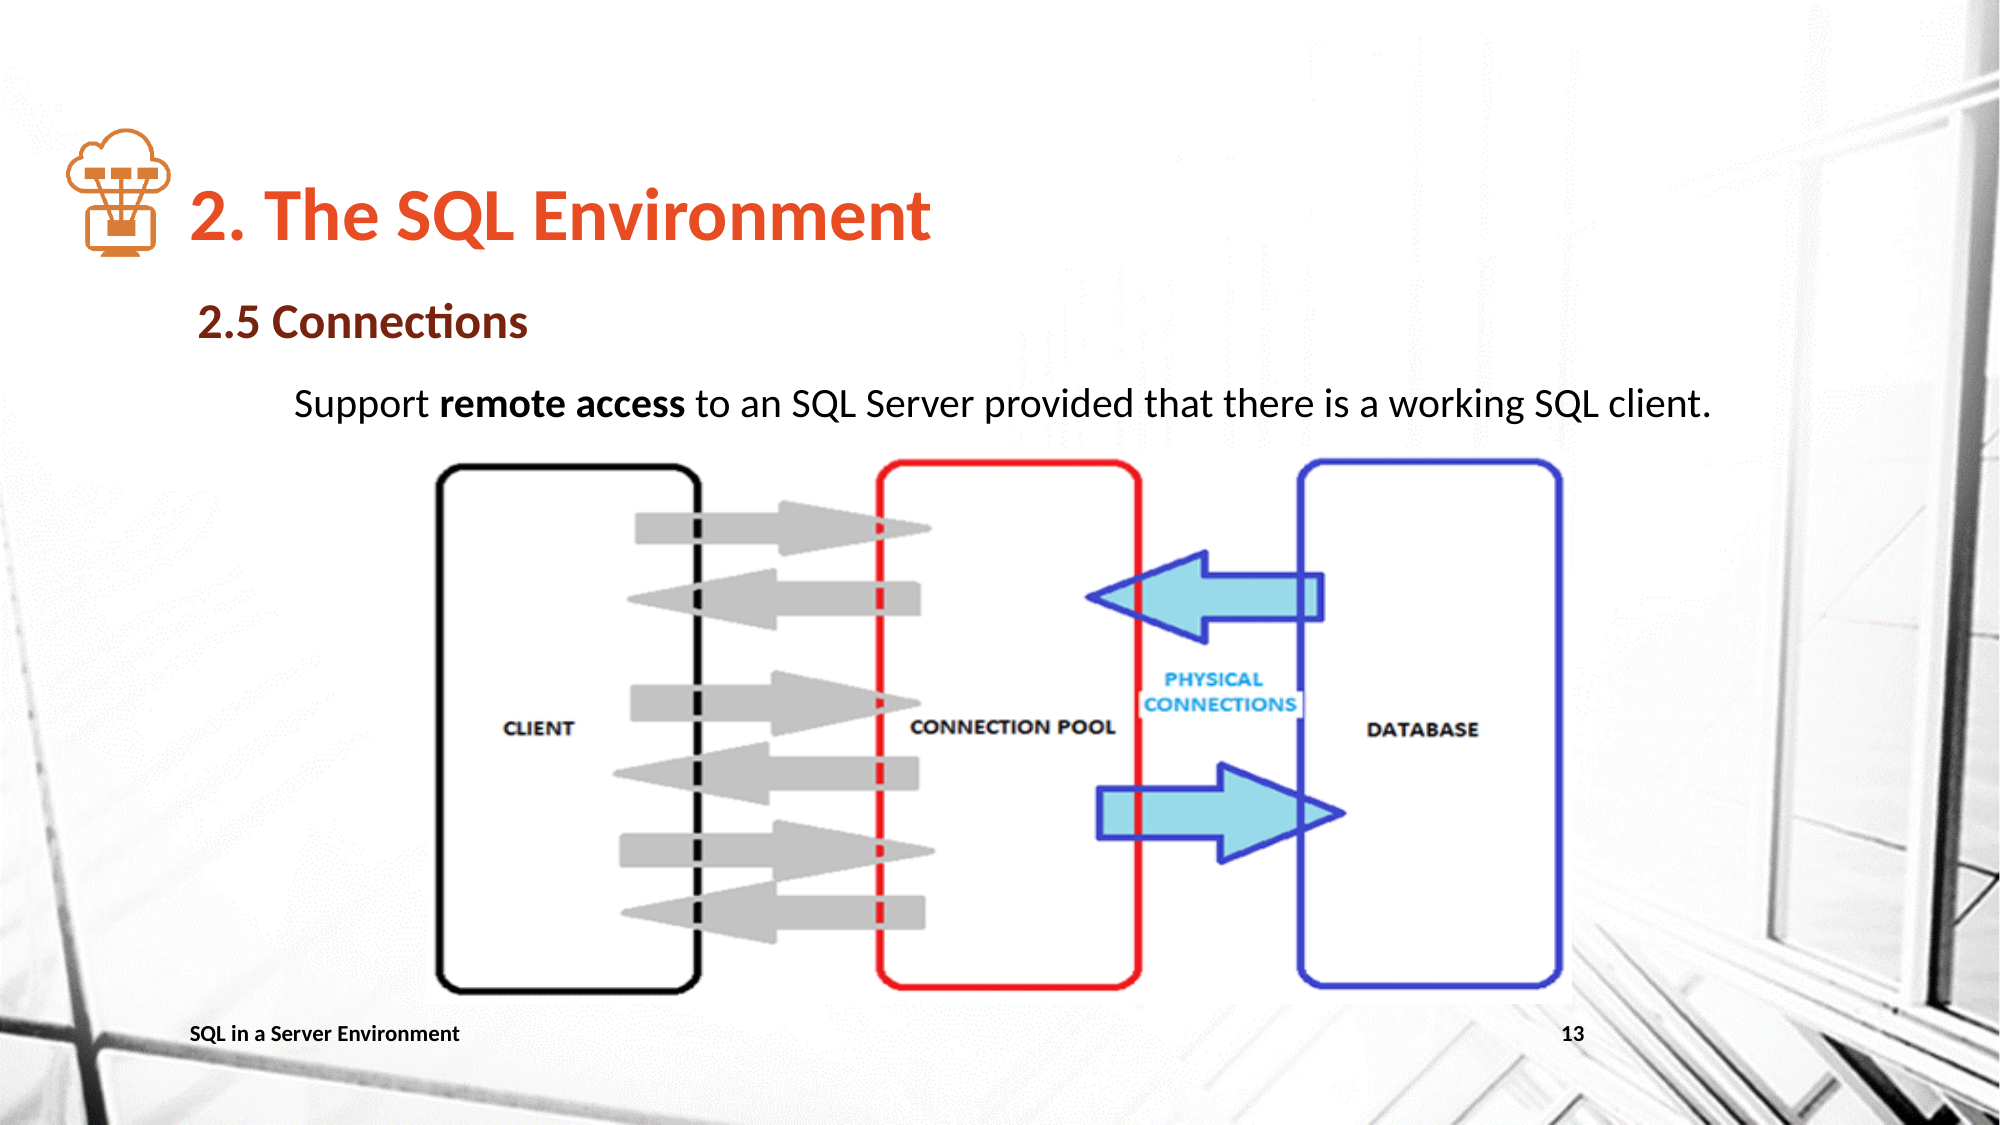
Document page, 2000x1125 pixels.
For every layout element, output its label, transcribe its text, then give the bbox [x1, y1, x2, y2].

list 2.5 Connections [174, 287, 850, 374]
title 2. The SQL Environment [174, 87, 1600, 263]
list Support remote access to an SQL Server provided that there is a working SQL client. [187, 373, 1813, 468]
picture [0, 0, 2000, 1125]
footer SQL in a Server Environment [174, 1009, 1103, 1055]
slide_number 13 [1399, 1009, 1600, 1055]
